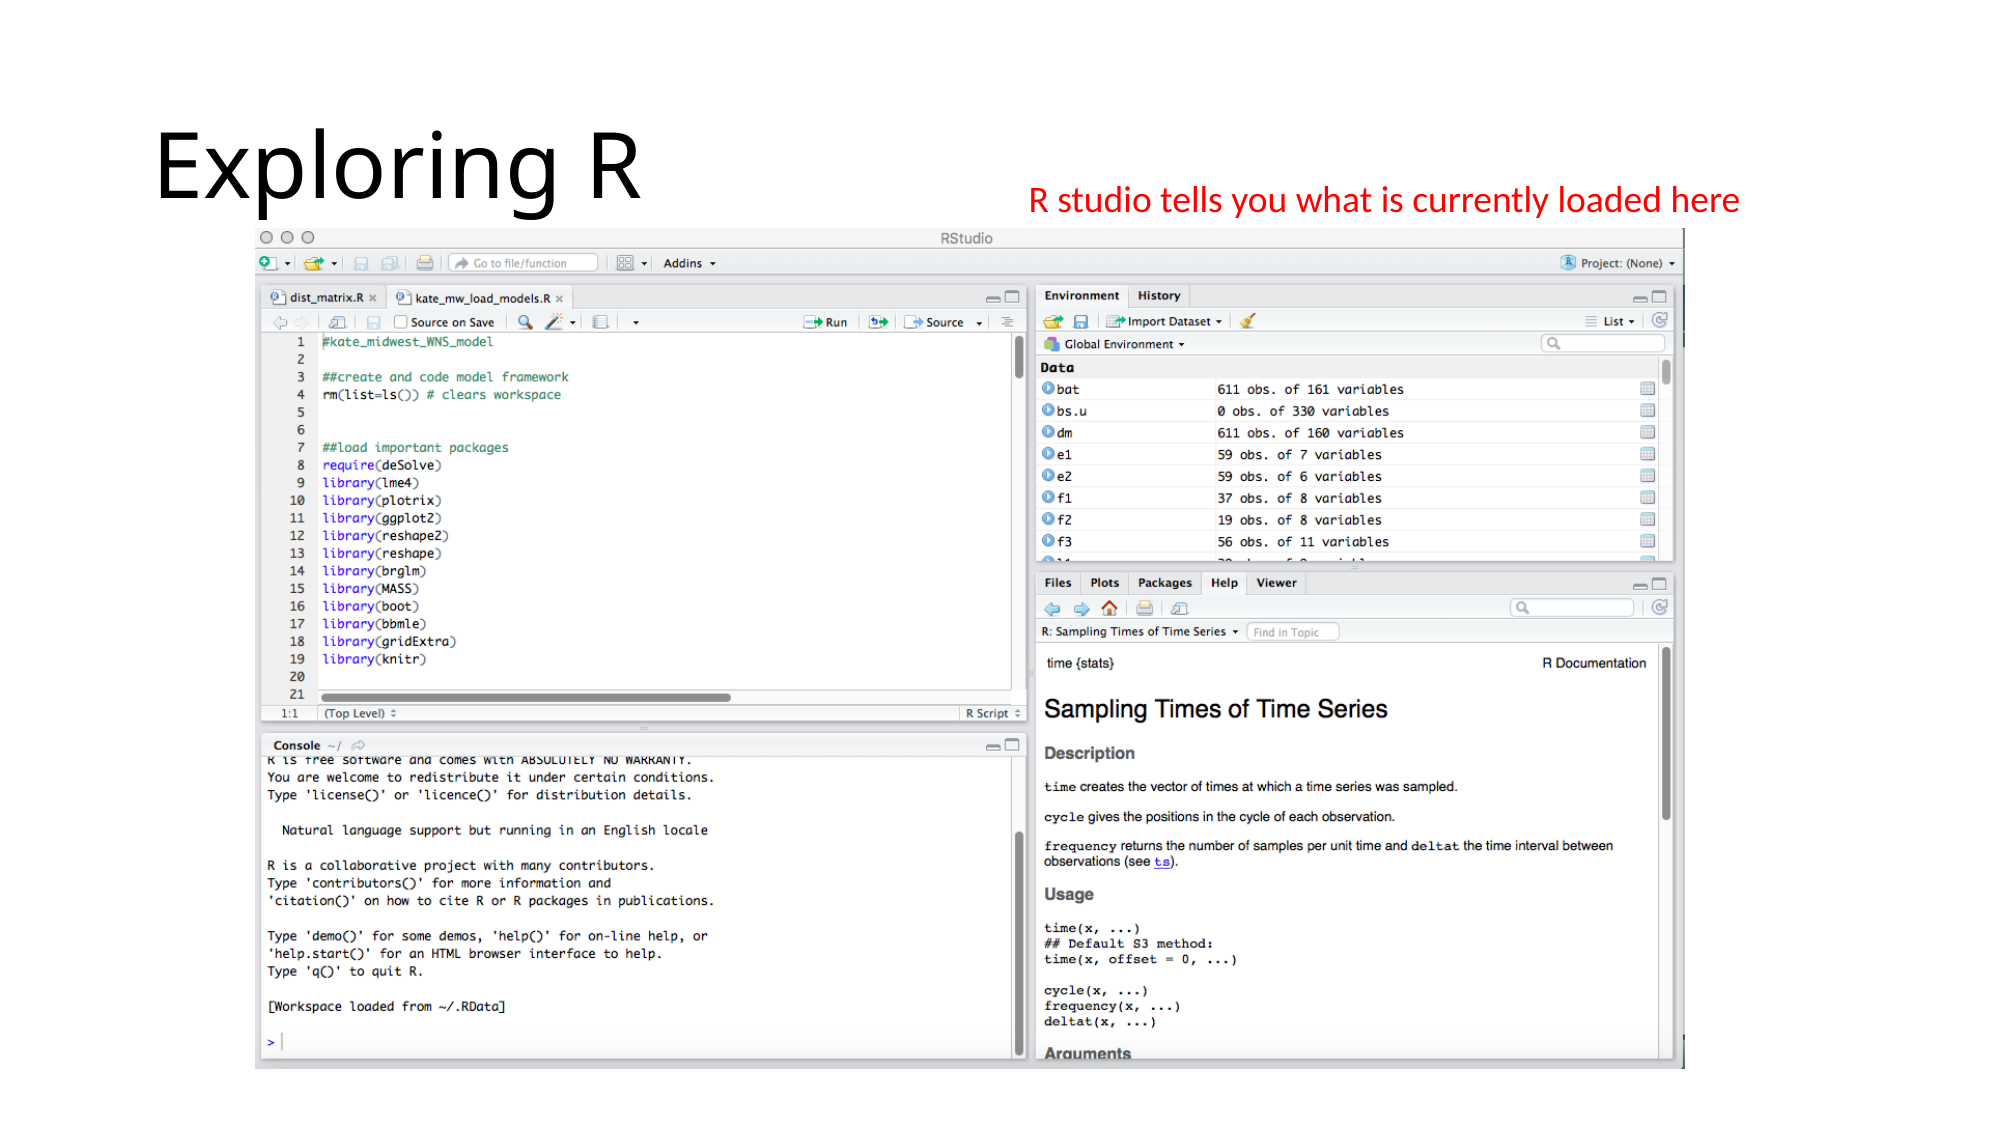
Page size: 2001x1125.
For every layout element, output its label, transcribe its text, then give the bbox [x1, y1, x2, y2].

text_box R studio tells you what is currently loaded here [1013, 167, 1757, 228]
title Exploring R [137, 59, 1863, 278]
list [255, 228, 1685, 1069]
